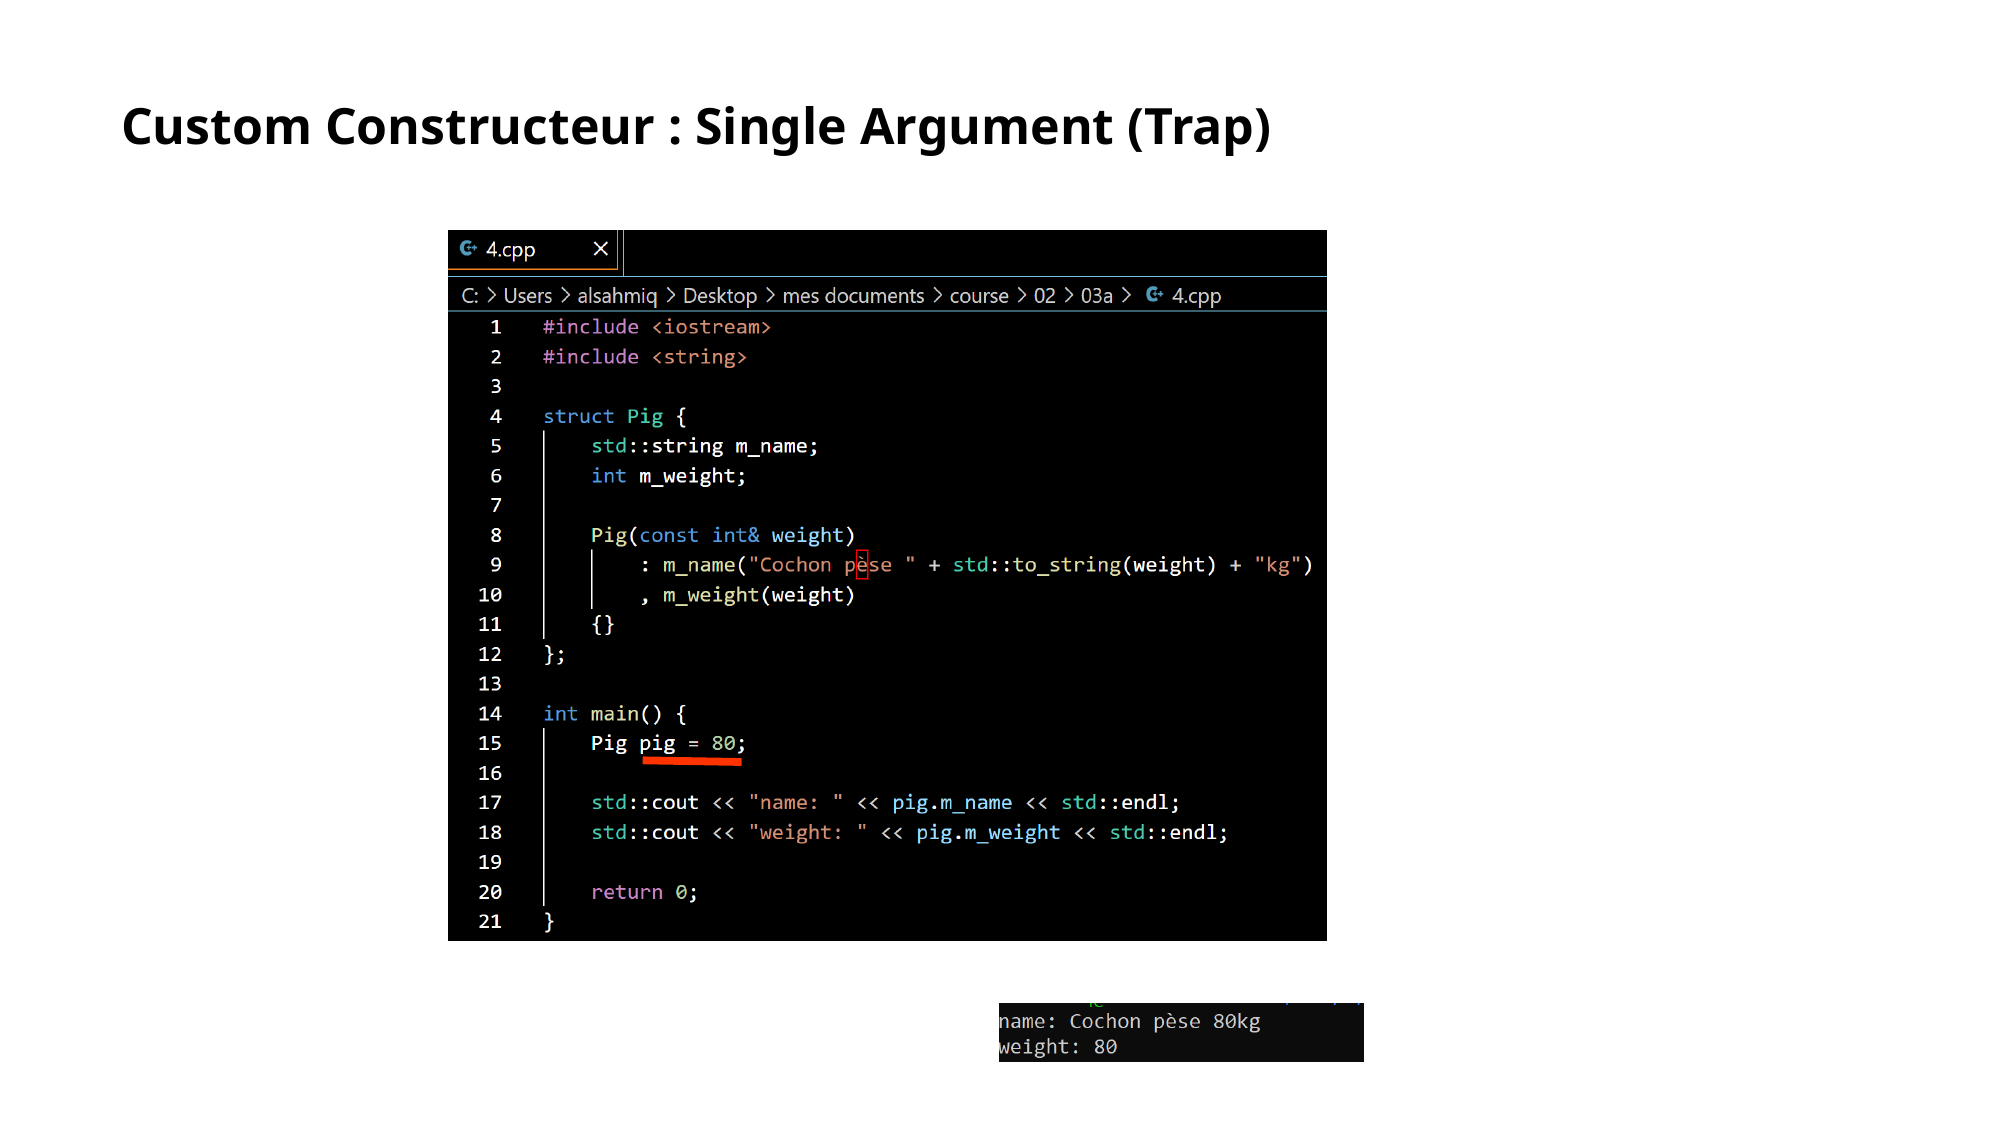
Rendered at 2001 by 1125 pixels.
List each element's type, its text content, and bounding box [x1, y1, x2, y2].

picture [999, 1003, 1364, 1062]
title Custom Constructeur : Single Argument (Trap) [106, 42, 1832, 260]
picture [448, 230, 1327, 941]
